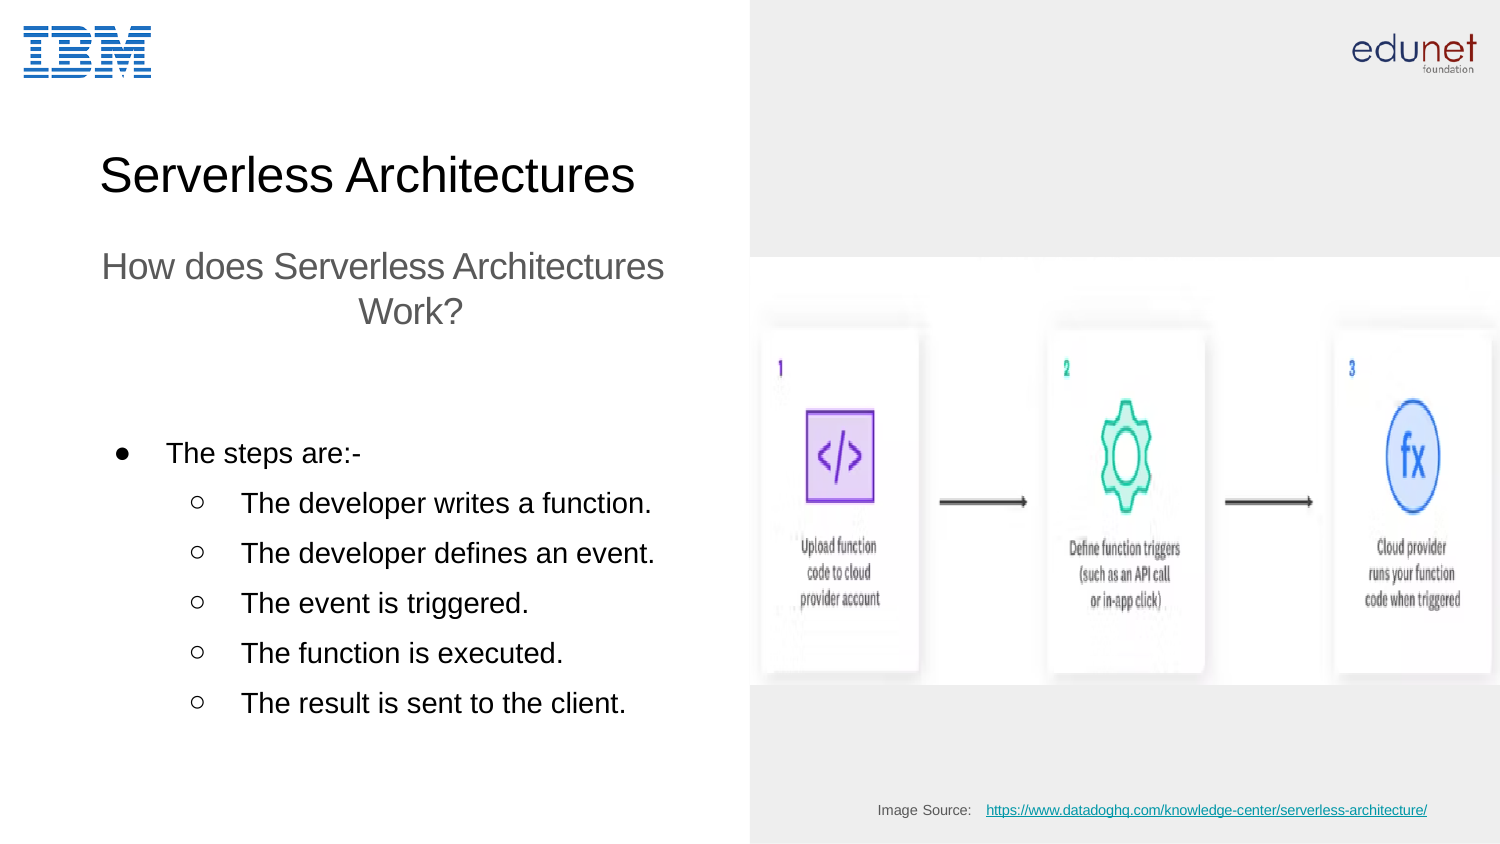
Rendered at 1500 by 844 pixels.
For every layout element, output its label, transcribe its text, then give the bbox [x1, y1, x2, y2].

list The steps are:- The developer writes a function. The developer defines an event. The event is triggered. The function is executed. The result is sent to the client. [75, 370, 706, 821]
title Serverless Architectures [41, 96, 706, 243]
picture [23, 26, 151, 78]
subtitle How does Serverless Architectures Work? [41, 257, 706, 363]
picture [1350, 26, 1480, 78]
list Image Source: https://www.datadoghq.com/knowledge-center/serverless-architecture/ [832, 782, 1462, 821]
picture [749, 257, 1500, 685]
